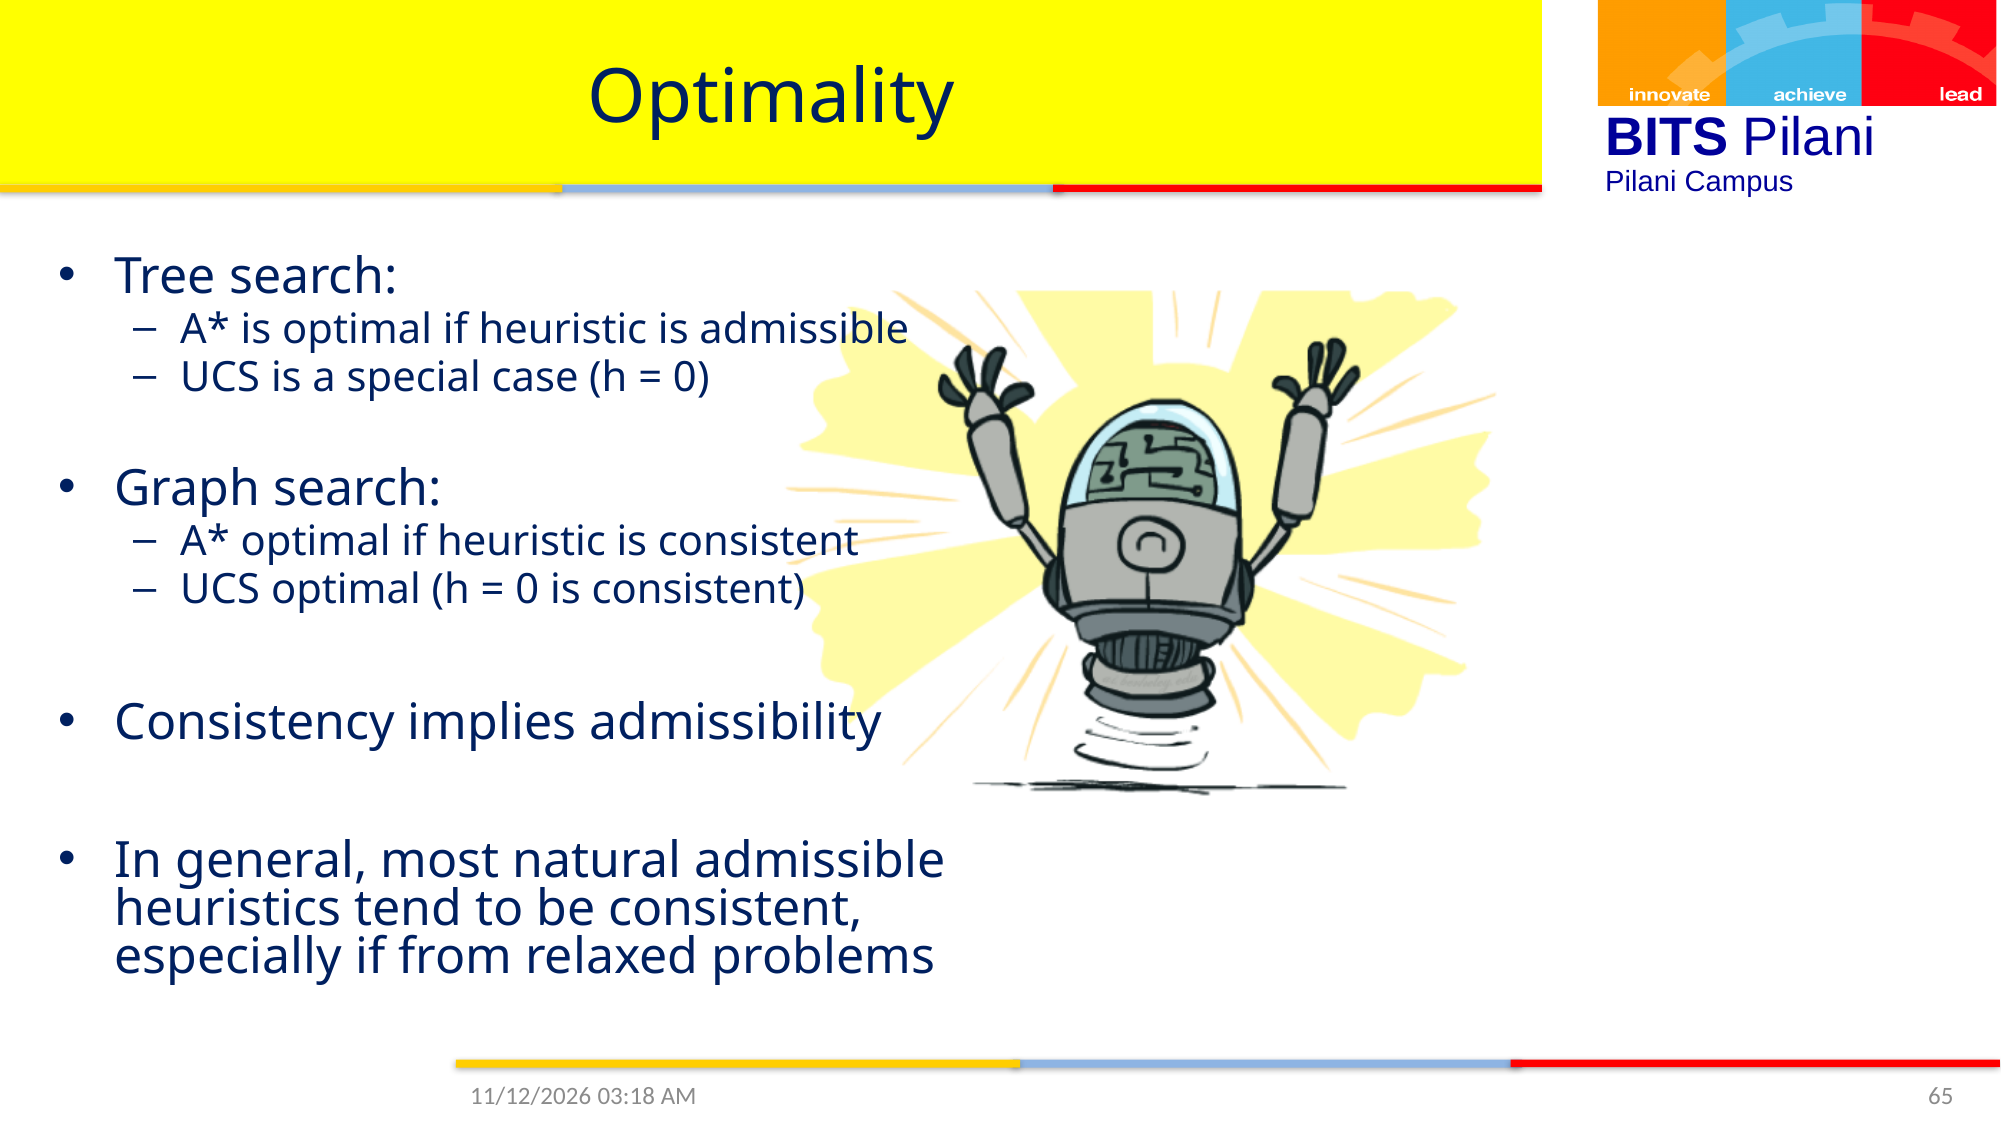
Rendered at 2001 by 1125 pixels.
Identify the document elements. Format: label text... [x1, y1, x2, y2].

picture [775, 290, 1497, 810]
picture [1597, 0, 1997, 106]
list Tree search: A* is optimal if heuristic is admissible UCS is a special case (h = 0) Graph search: A* optimal if heuristic is consistent UCS optimal (h = 0 is consistent) Consistency implies admissibility In general, most natural admissible heuristics tend to be consistent, especially if from relaxed problems [42, 247, 1090, 1024]
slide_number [455, 1065, 922, 1125]
title Optimality [0, 0, 1543, 185]
slide_number 65 [1749, 1065, 1969, 1125]
